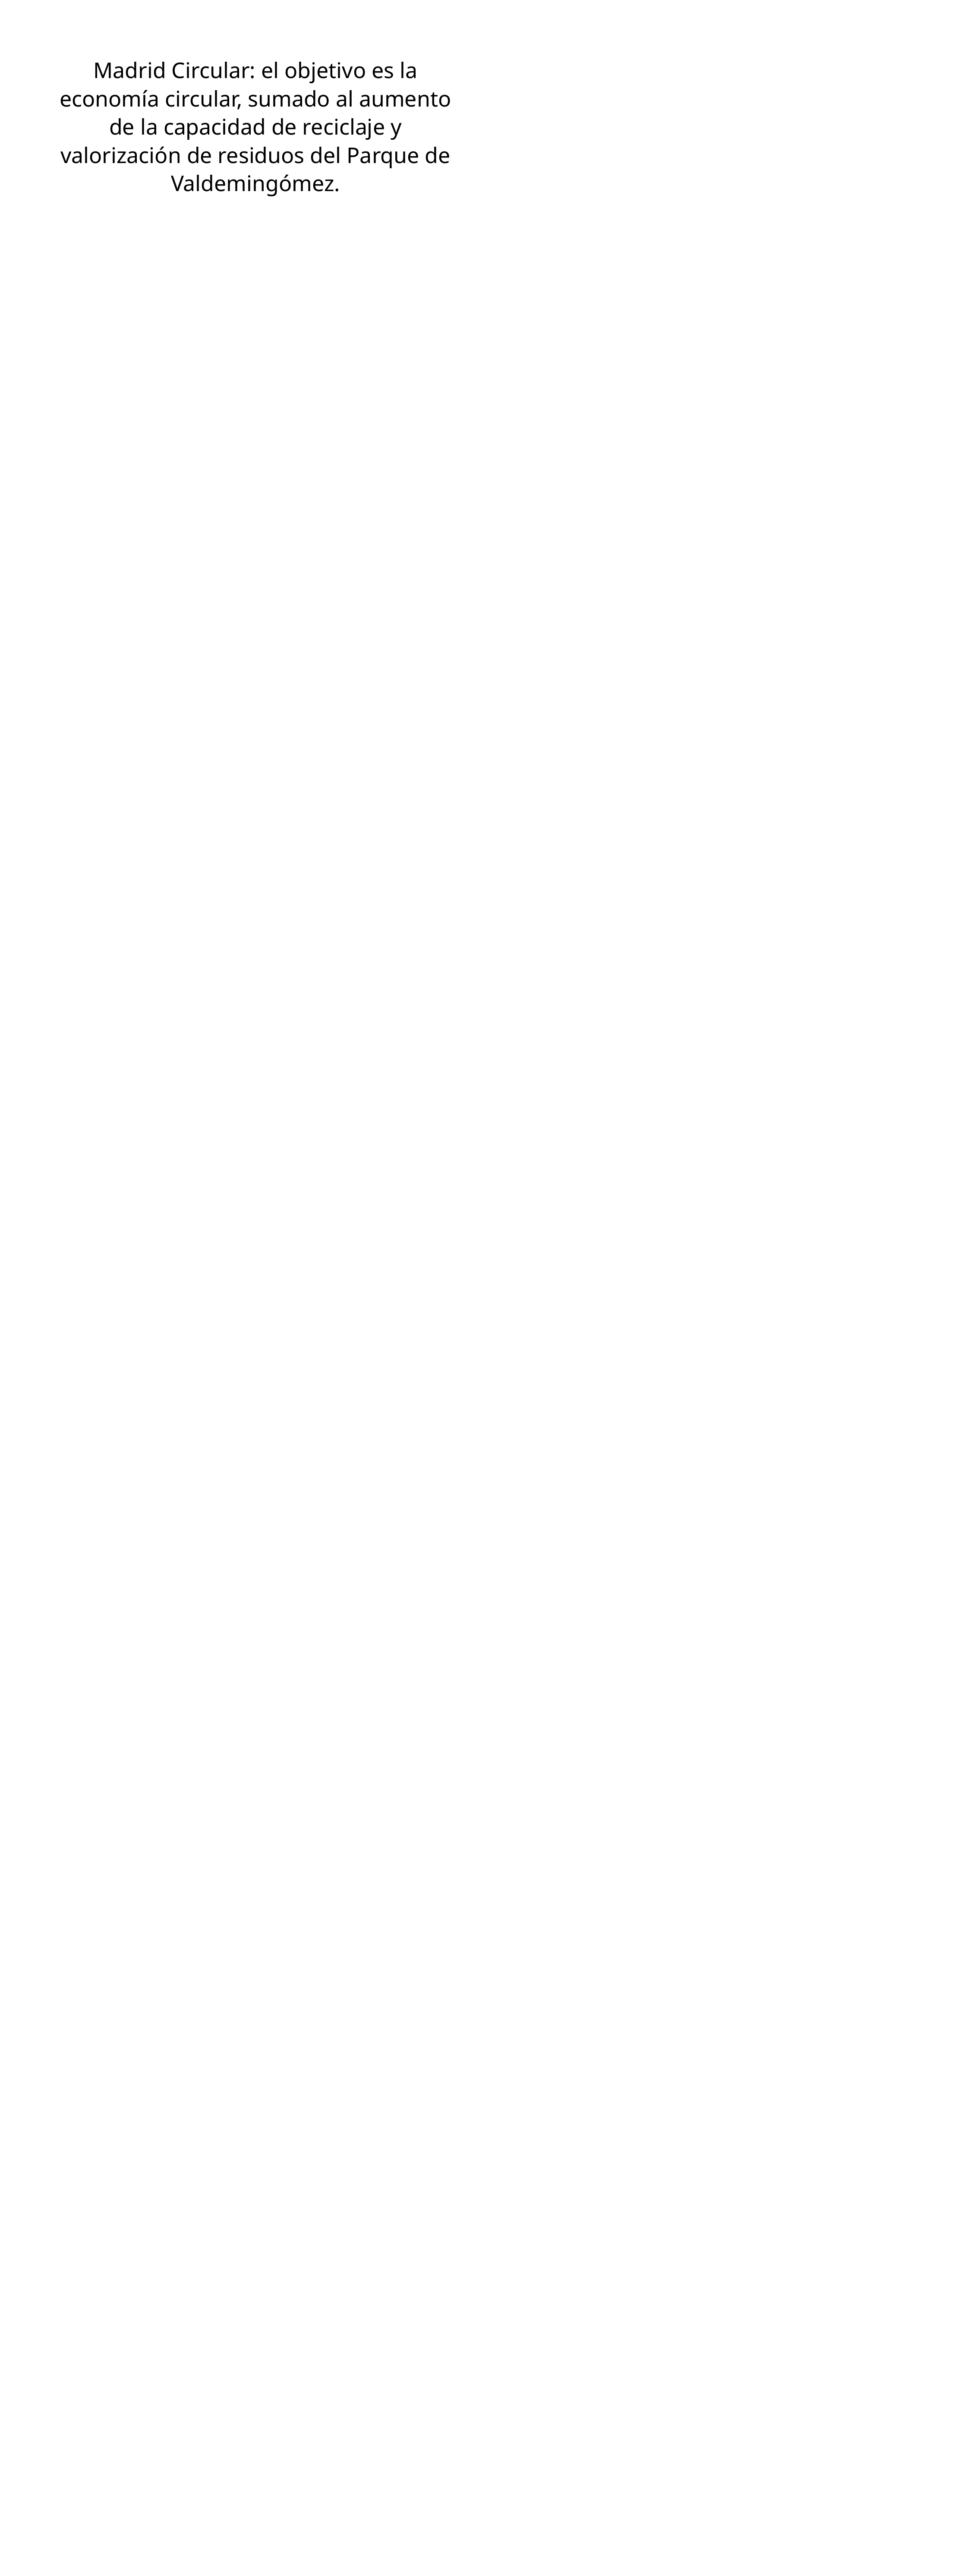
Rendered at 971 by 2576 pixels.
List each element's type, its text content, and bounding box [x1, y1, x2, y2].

text_box Madrid Circular: el objetivo es la economía circular, sumado al aumento de la capacidad de reciclaje y valorización de residuos del Parque de Valdemingómez. [58, 33, 453, 217]
